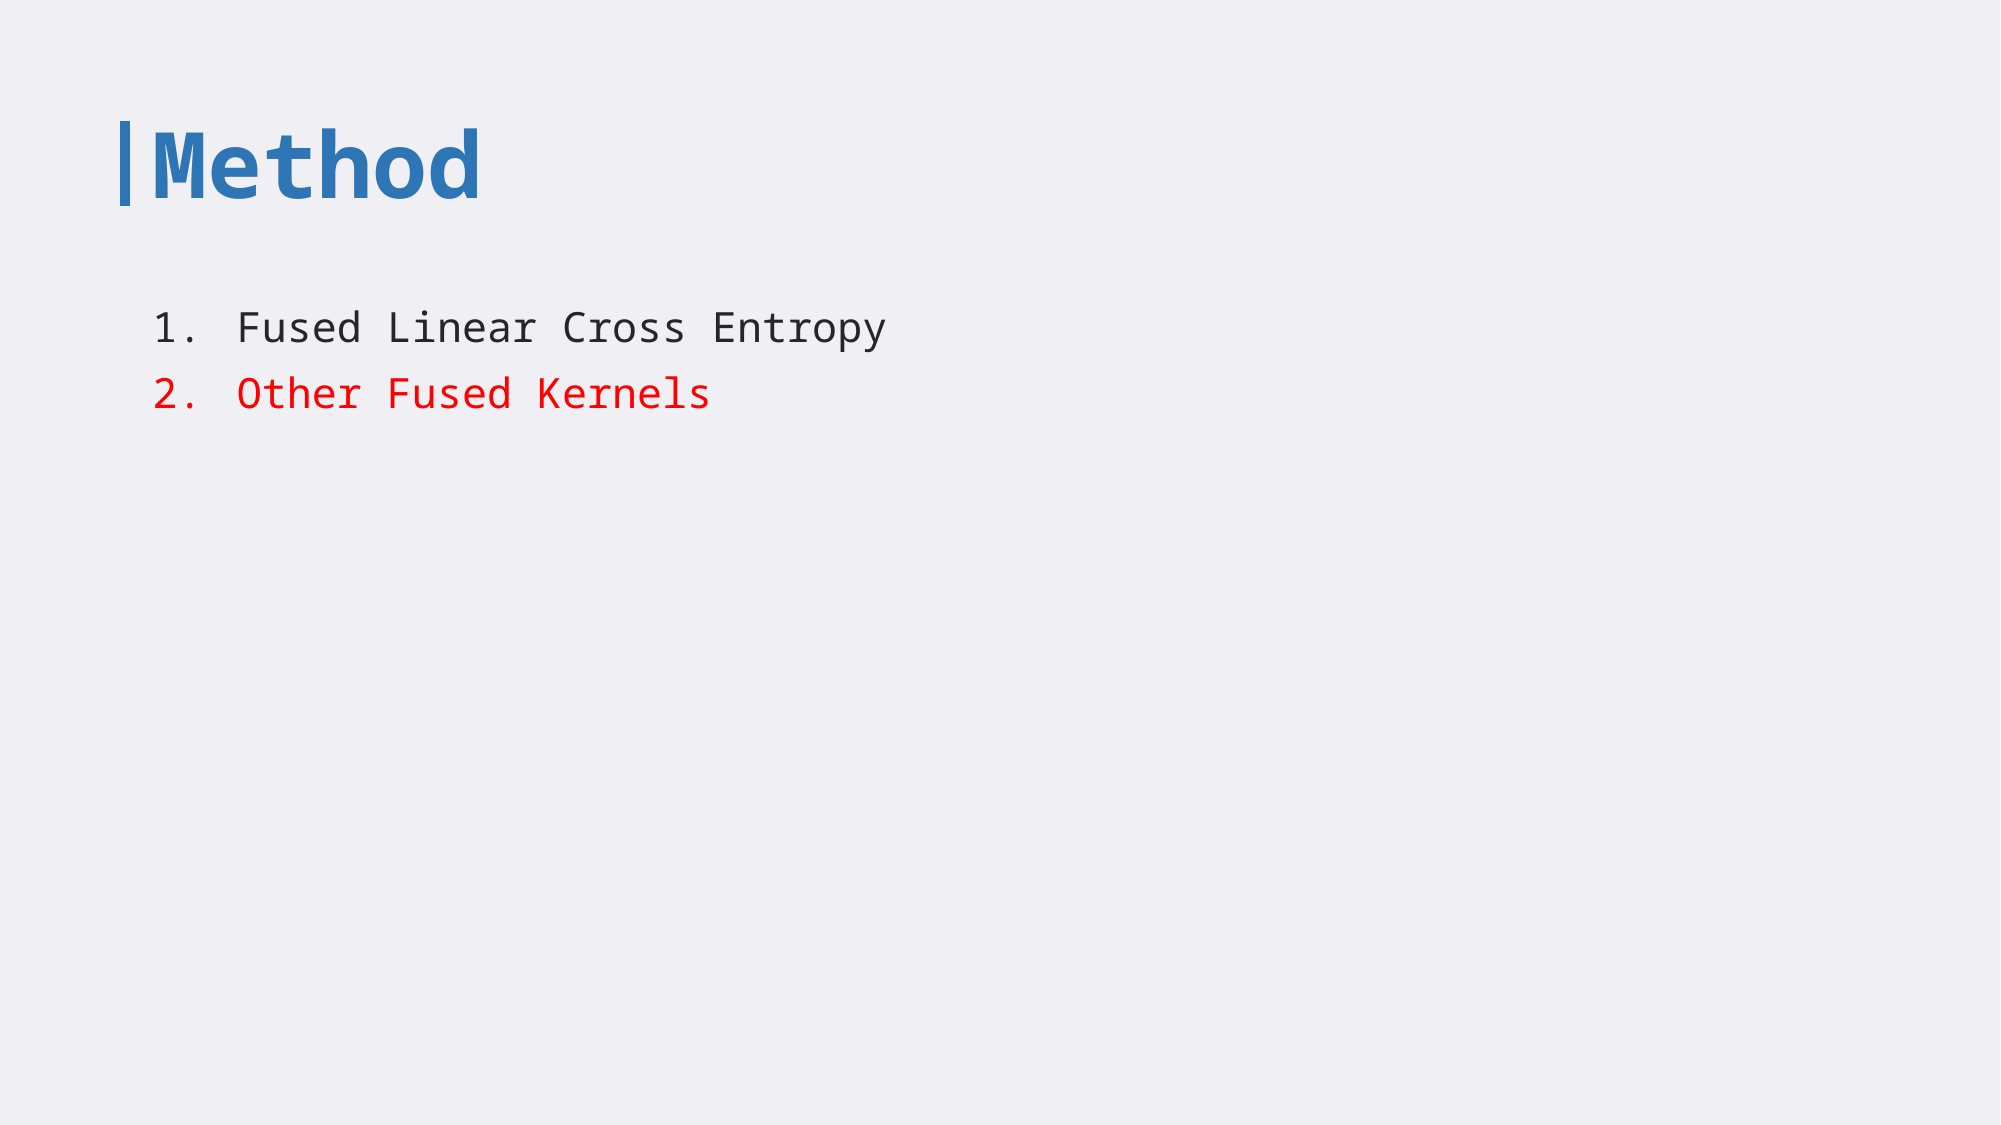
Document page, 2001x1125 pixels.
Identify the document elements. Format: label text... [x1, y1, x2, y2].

list Fused Linear Cross Entropy Other Fused Kernels [137, 299, 1863, 1014]
title Method [137, 59, 1863, 278]
